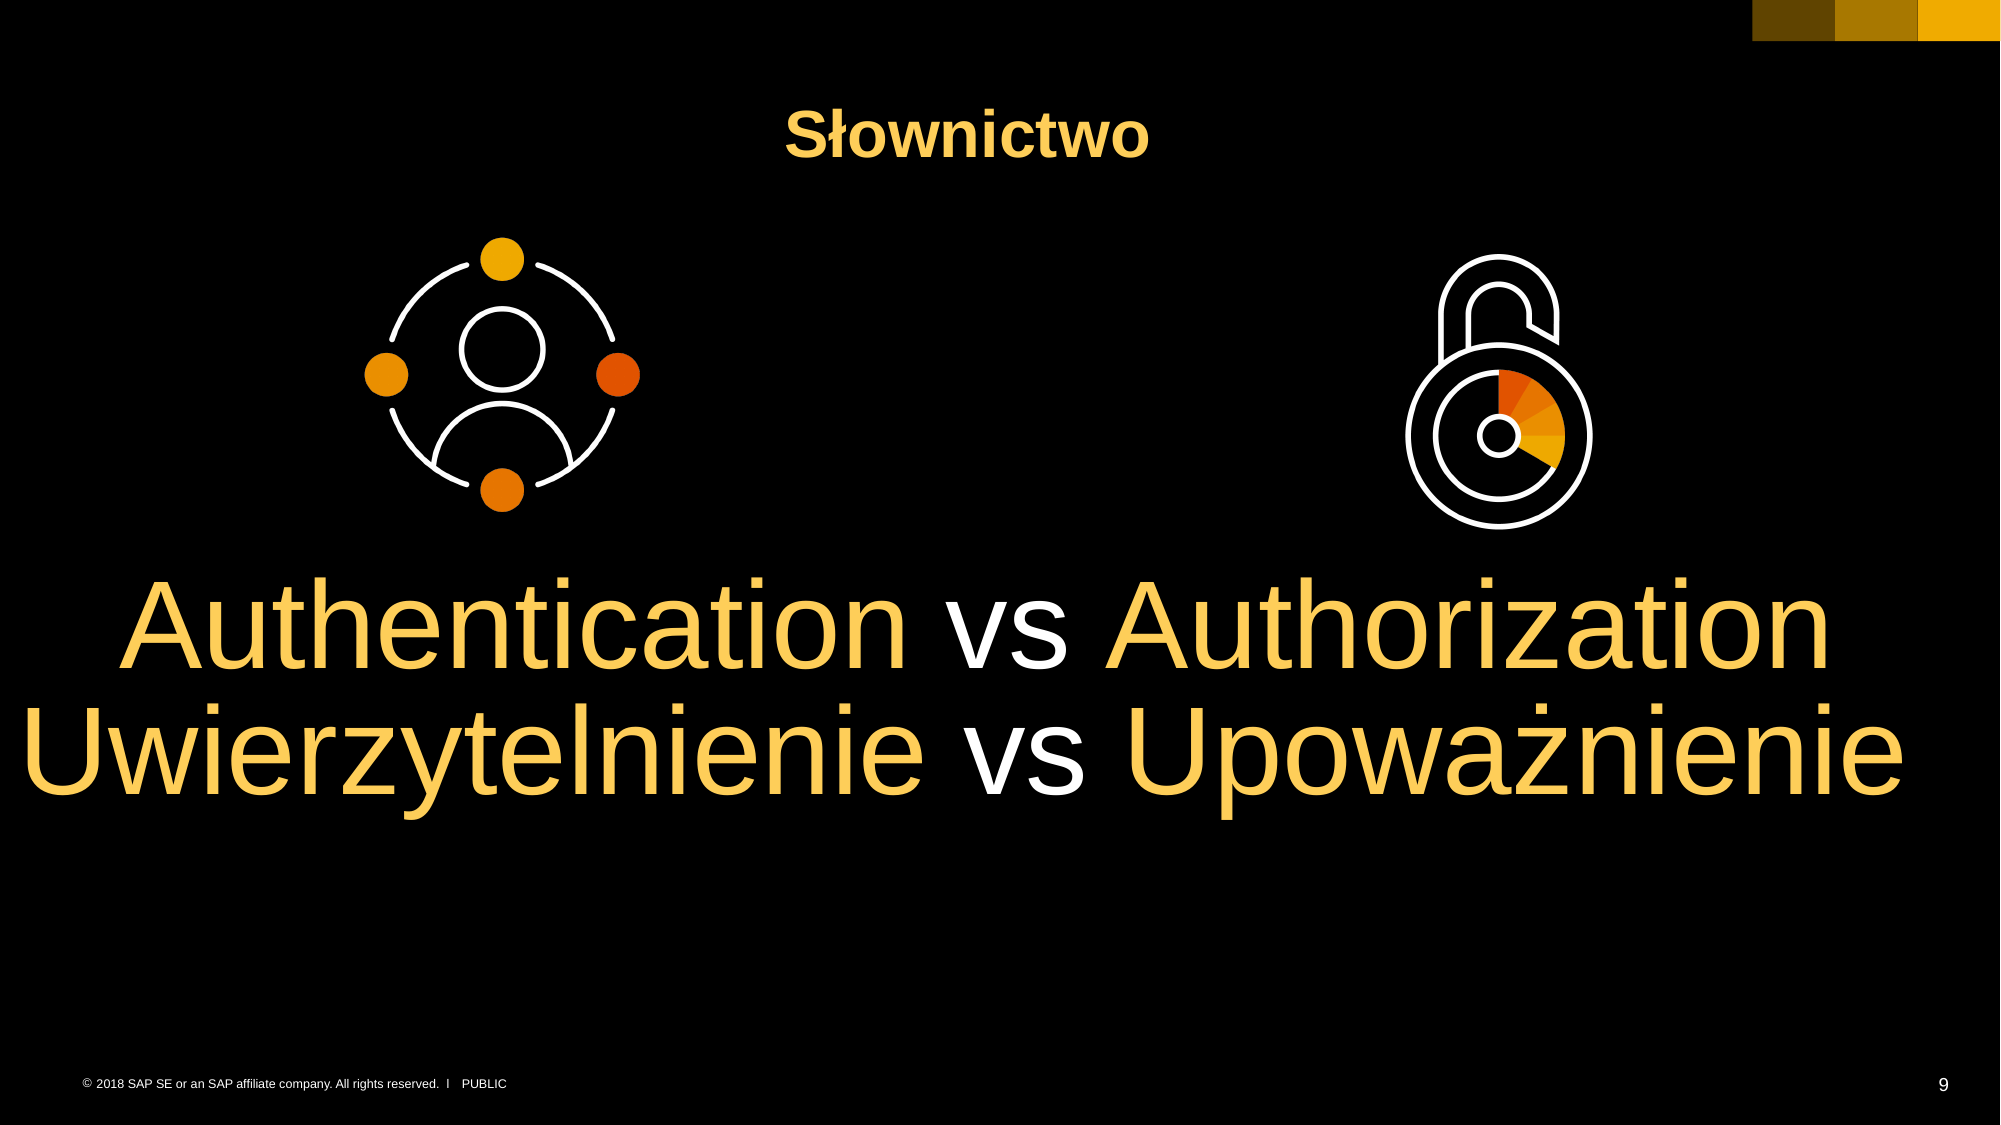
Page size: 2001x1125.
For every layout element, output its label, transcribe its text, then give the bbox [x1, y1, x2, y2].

picture [336, 206, 668, 539]
text_box Słownictwo [49, 83, 1887, 179]
picture [1332, 225, 1665, 558]
text_box Uwierzytelnienie vs Upoważnienie [3, 661, 1933, 827]
text_box Authentication vs Authorization [104, 536, 1897, 702]
